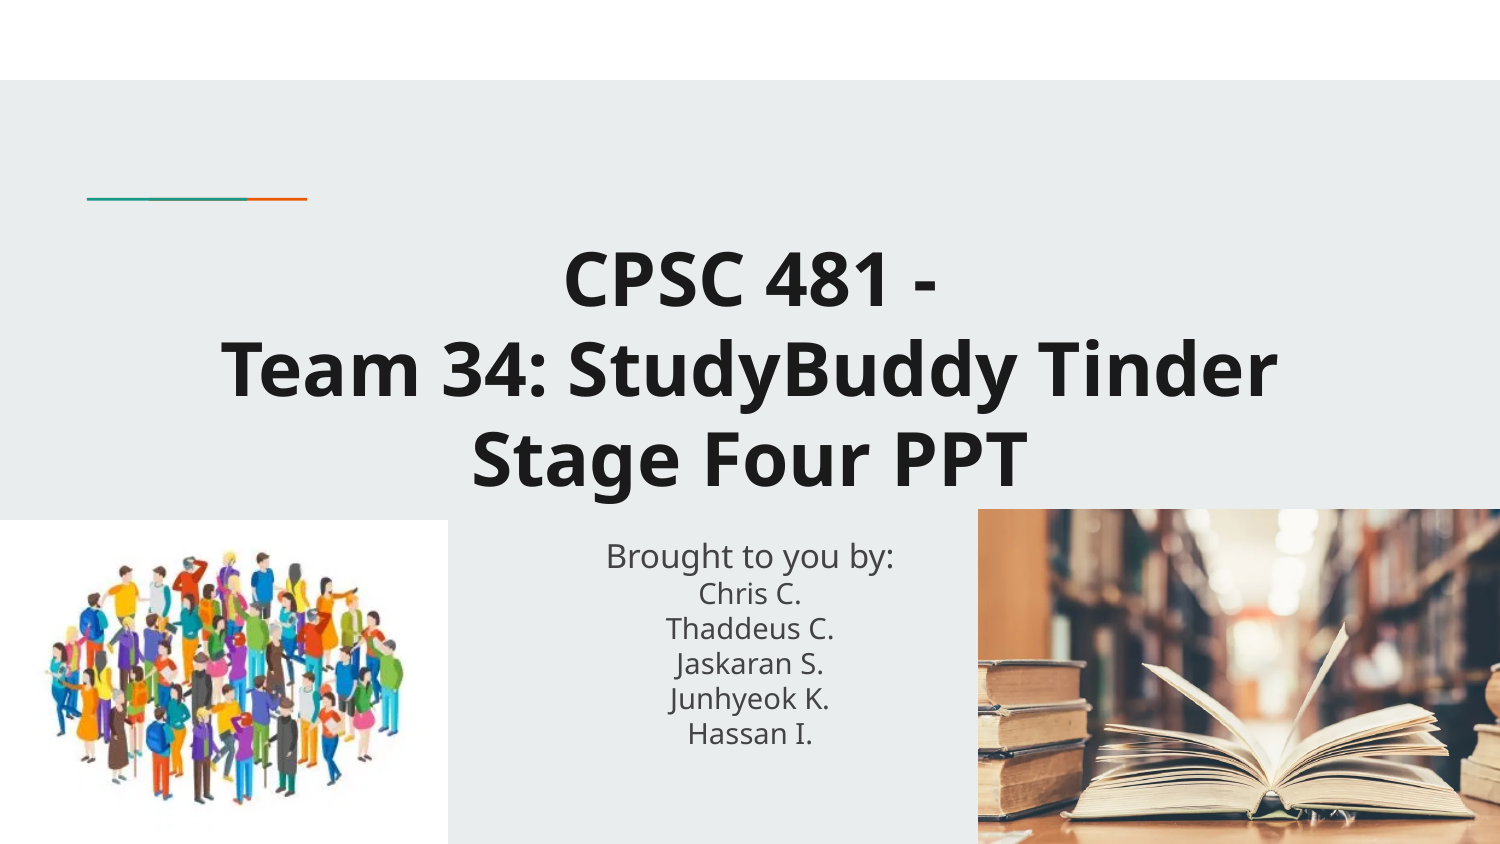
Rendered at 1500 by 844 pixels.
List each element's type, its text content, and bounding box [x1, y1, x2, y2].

subtitle Brought to you by: Chris C. Thaddeus C. Jaskaran S. Junhyeok K. Hassan I. [449, 520, 973, 801]
picture [0, 520, 448, 844]
title CPSC 481 - Team 34: StudyBuddy Tinder Stage Four PPT [119, 216, 1381, 490]
picture [978, 509, 1500, 844]
